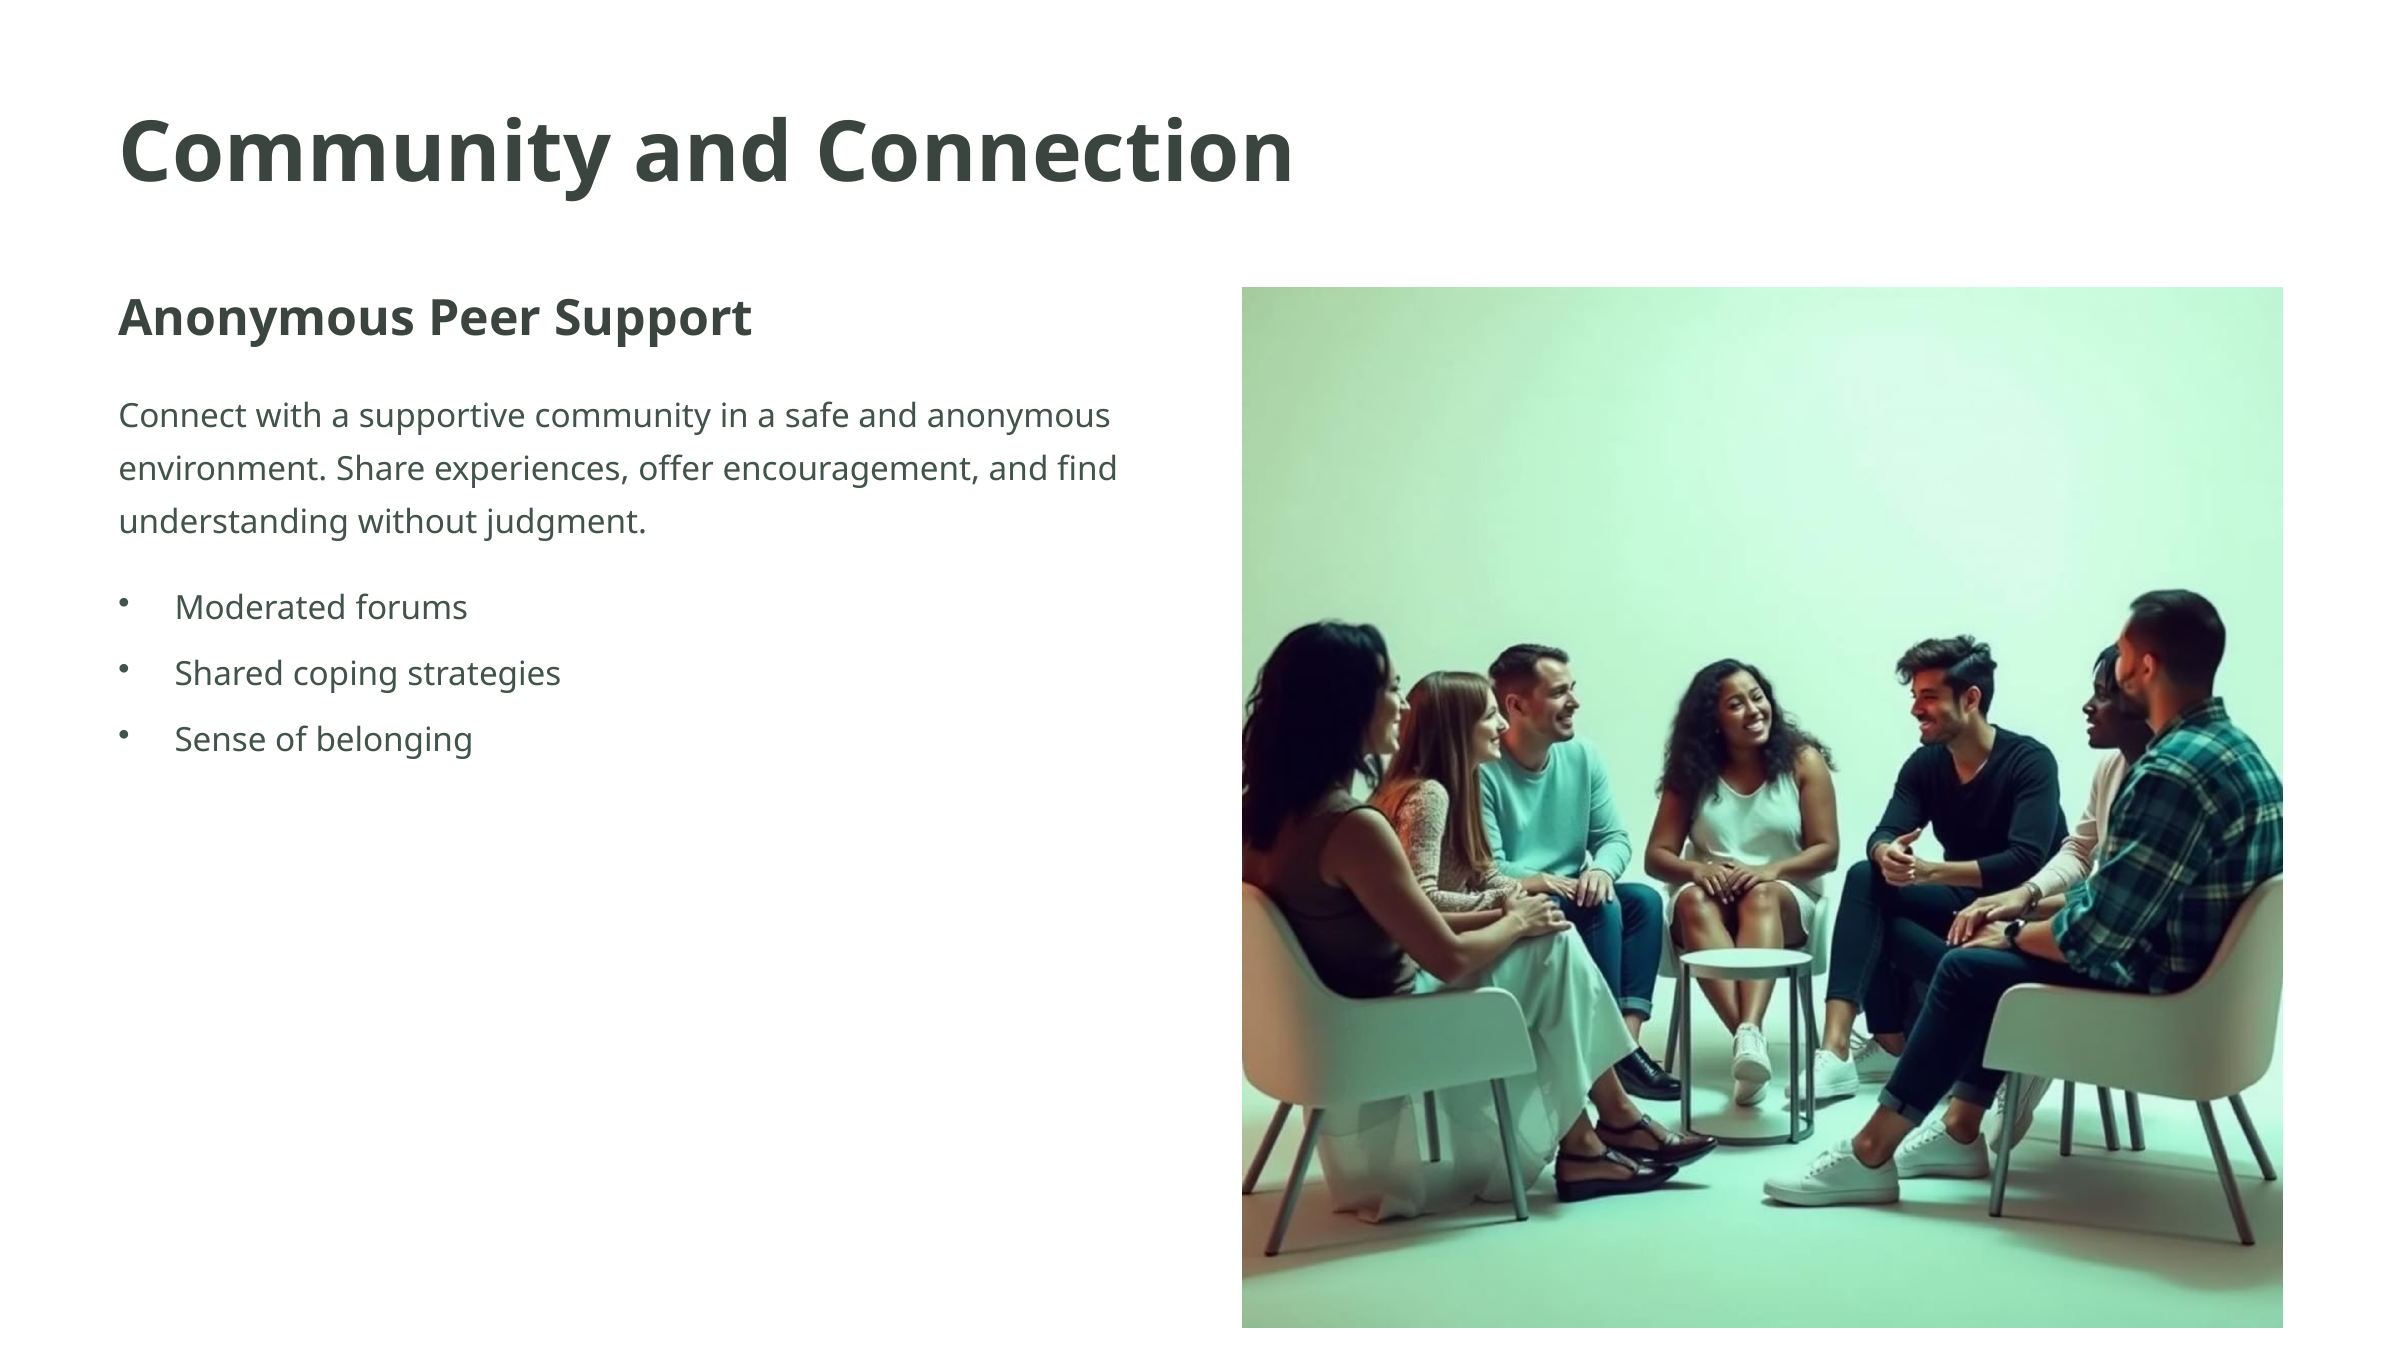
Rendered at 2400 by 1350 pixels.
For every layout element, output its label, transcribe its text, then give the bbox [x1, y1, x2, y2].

text_box Community and Connection [118, 92, 1317, 199]
text_box Shared coping strategies [118, 639, 1159, 694]
text_box Moderated forums [118, 573, 1159, 628]
text_box Connect with a supportive community in a safe and anonymous environment. Share experiences, offer encouragement, and find understanding without judgment. [118, 380, 1159, 543]
picture [1242, 287, 2283, 1328]
text_box Sense of belonging [118, 705, 1159, 760]
text_box Anonymous Peer Support [118, 283, 780, 347]
